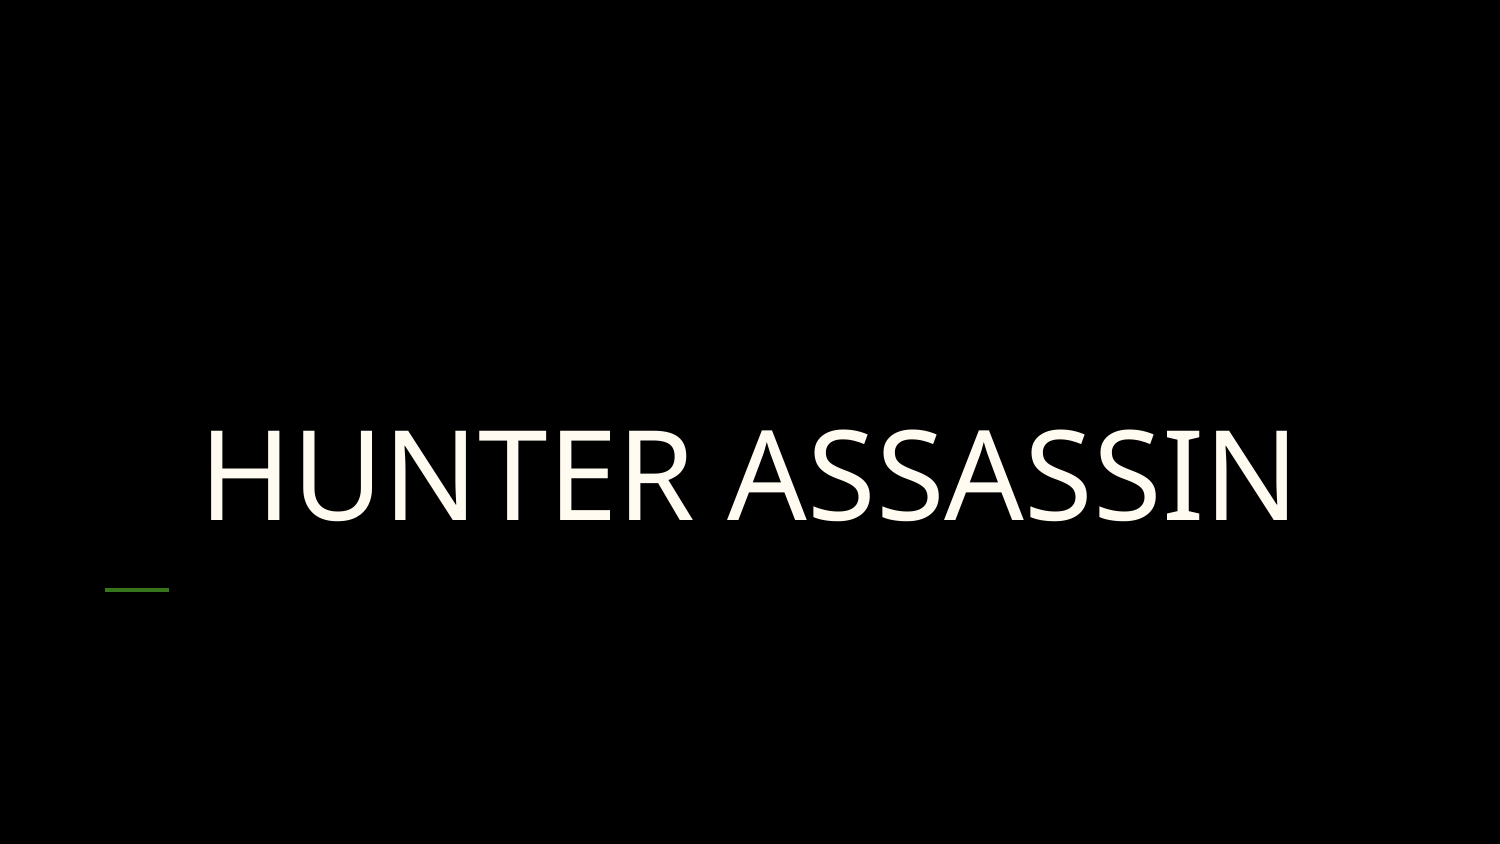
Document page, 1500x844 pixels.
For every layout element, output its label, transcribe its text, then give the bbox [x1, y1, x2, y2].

title HUNTER ASSASSIN [84, 310, 1416, 561]
